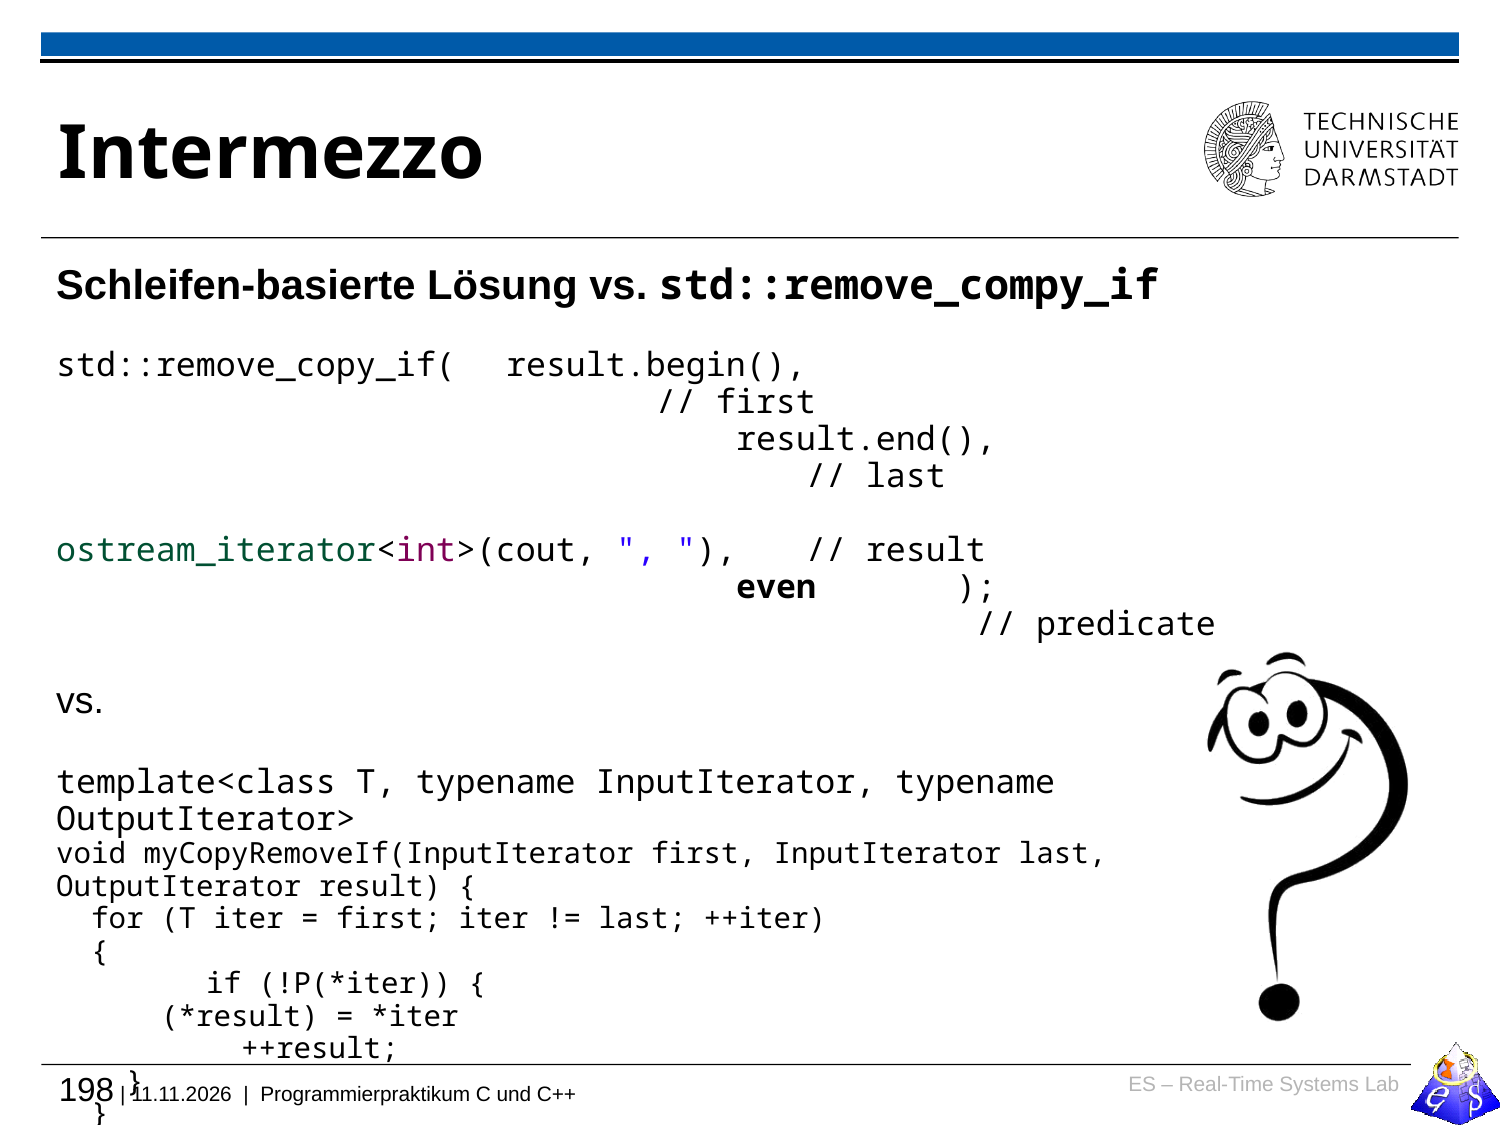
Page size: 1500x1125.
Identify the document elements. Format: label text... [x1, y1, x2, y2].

picture [1270, 645, 1483, 1024]
picture [1411, 1041, 1500, 1125]
text_box Schleifen-basierte Lösung vs. std::remove_compy_if std::remove_copy_if( result.begin(), // first result.end(), // last ostream_iterator<int>(cout, ", "), // result even ); // predicate vs. template<class T, typename InputIterator, typename OutputIterator> void myCopyRemoveIf(InputIterator first, InputIterator last, OutputIterator result) { for (T iter = first; iter != last; ++iter) { if (!P(*iter)) { (*result) = *iter ++result; } } } Was ist "schöner"? Was ist fehleranfälliger? Was ist kompakter? [41, 255, 1270, 1125]
title Intermezzo [58, 80, 1187, 218]
picture [1187, 84, 1483, 214]
